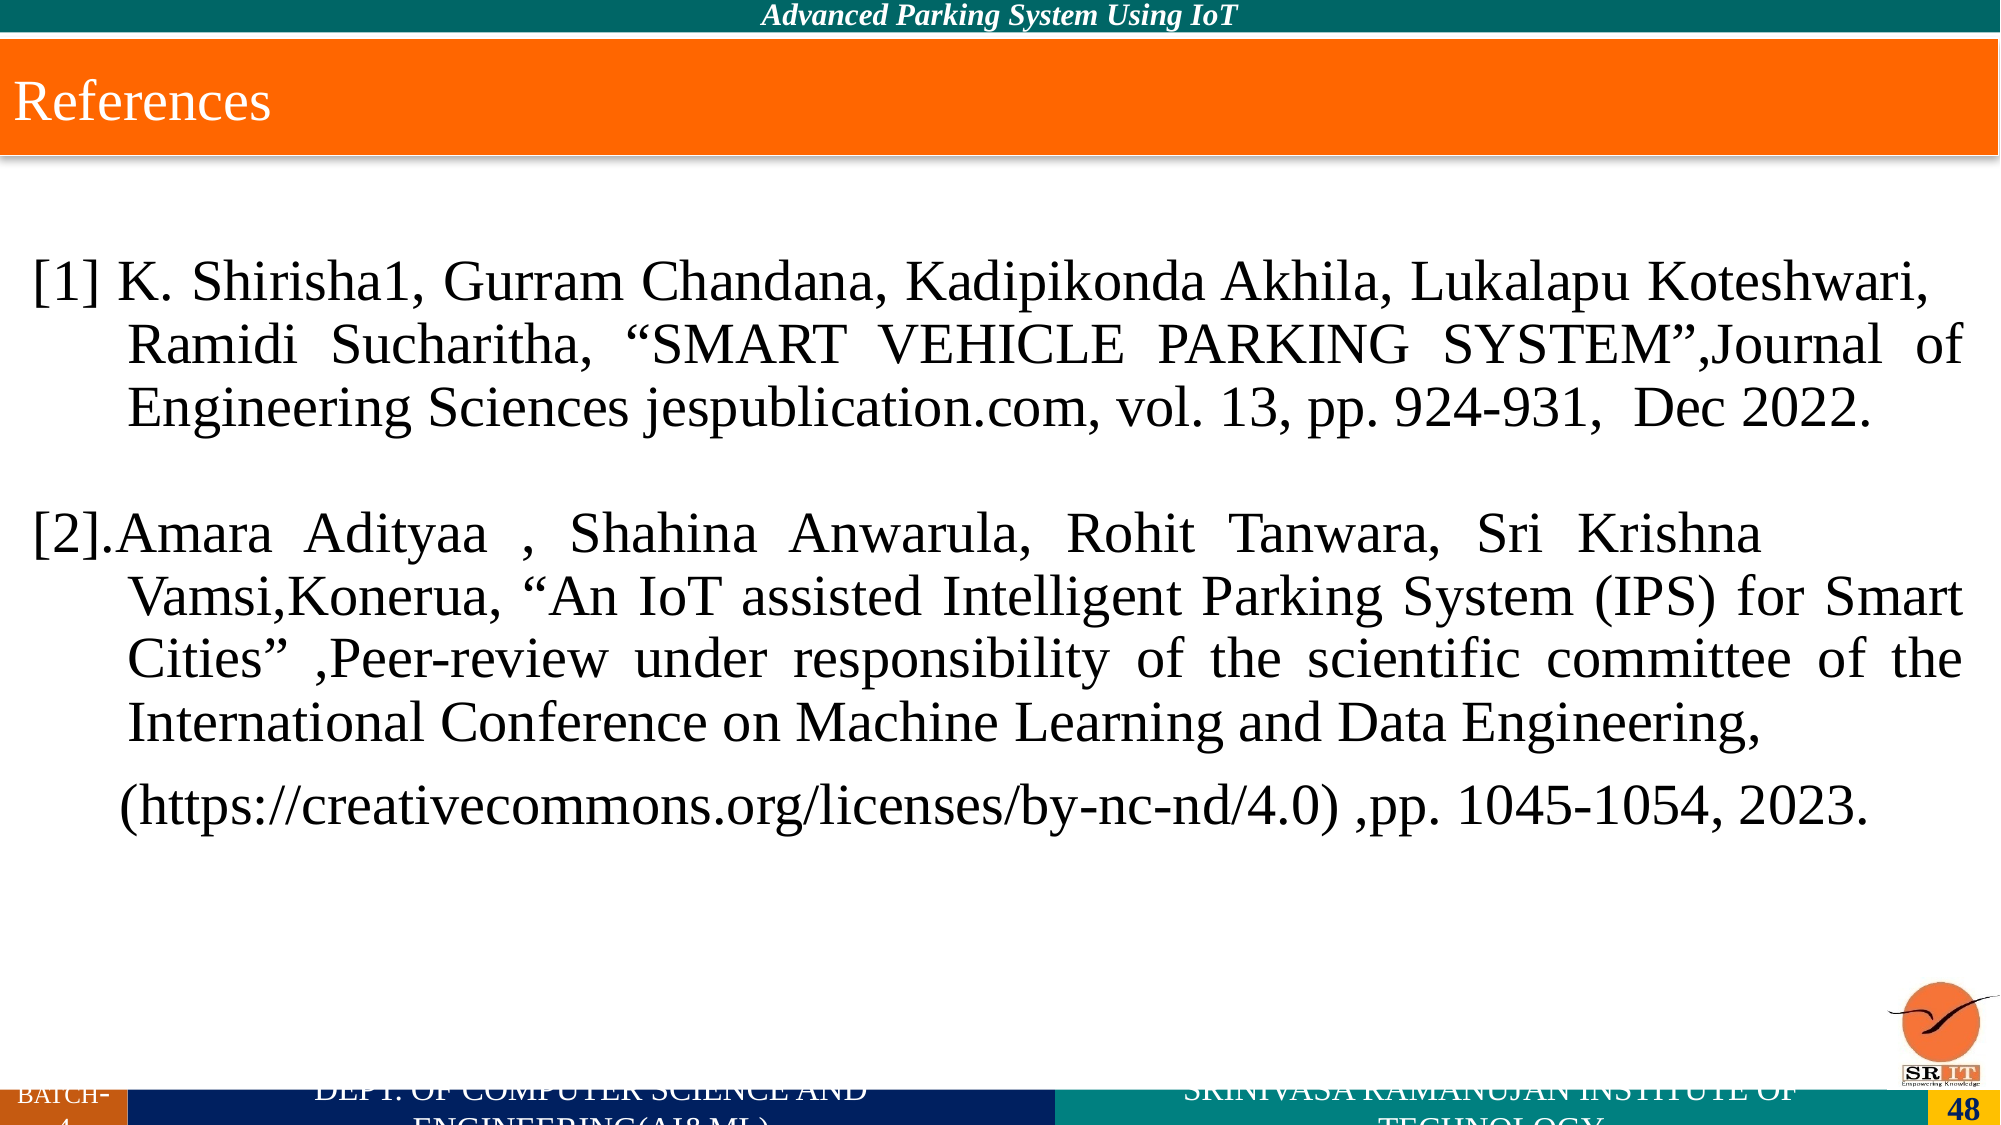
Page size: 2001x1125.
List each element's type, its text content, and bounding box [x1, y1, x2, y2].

picture [1887, 977, 2000, 1090]
text_box References [0, 38, 1999, 156]
list [1] K. Shirisha1, Gurram Chandana, Kadipikonda Akhila, Lukalapu Koteshwari, Ramidi Sucharitha, “SMART VEHICLE PARKING SYSTEM”,Journal of Engineering Sciences jespublication.com, vol. 13, pp. 924-931, Dec 2022. [2].Amara Adityaa , Shahina Anwarula, Rohit Tanwara, Sri Krishna Vamsi,Konerua, “An IoT assisted Intelligent Parking System (IPS) for Smart Cities” ,Peer-review under responsibility of the scientific committee of the International Conference on Machine Learning and Data Engineering, (https://creativecommons.org/licenses/by-nc-nd/4.0) ,pp. 1045-1054, 2023. [32, 179, 1965, 1065]
